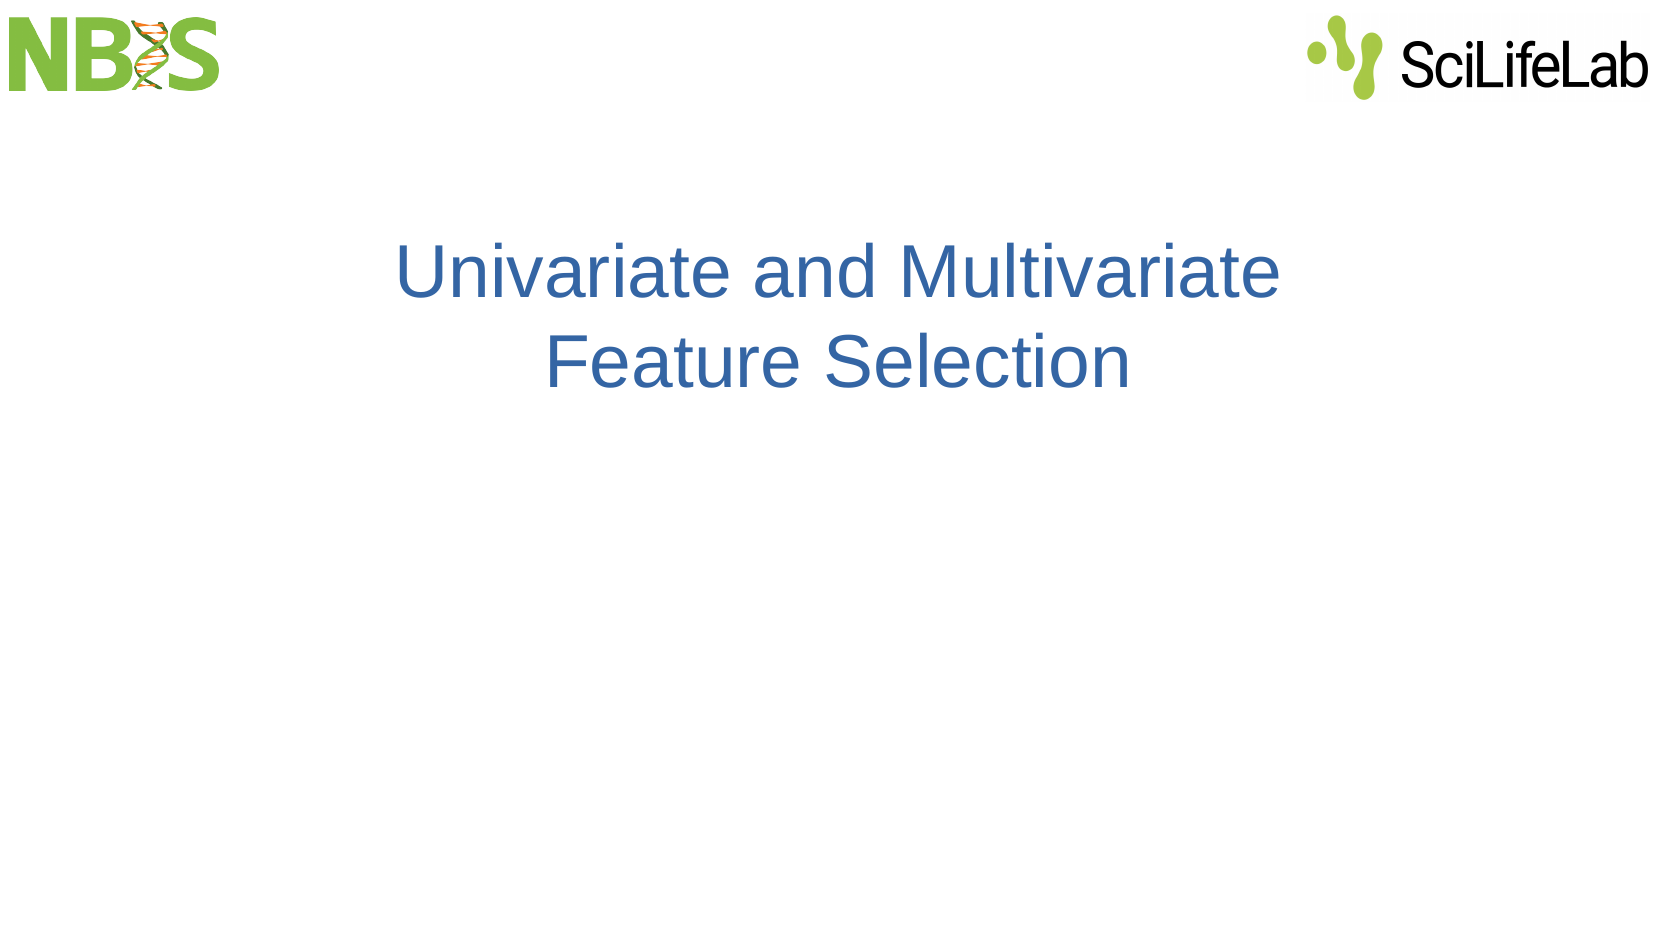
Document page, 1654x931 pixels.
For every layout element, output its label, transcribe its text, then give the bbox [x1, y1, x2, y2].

picture [1304, 13, 1650, 102]
text_box Univariate and Multivariate Feature Selection [79, 215, 1598, 311]
picture [9, 16, 220, 92]
